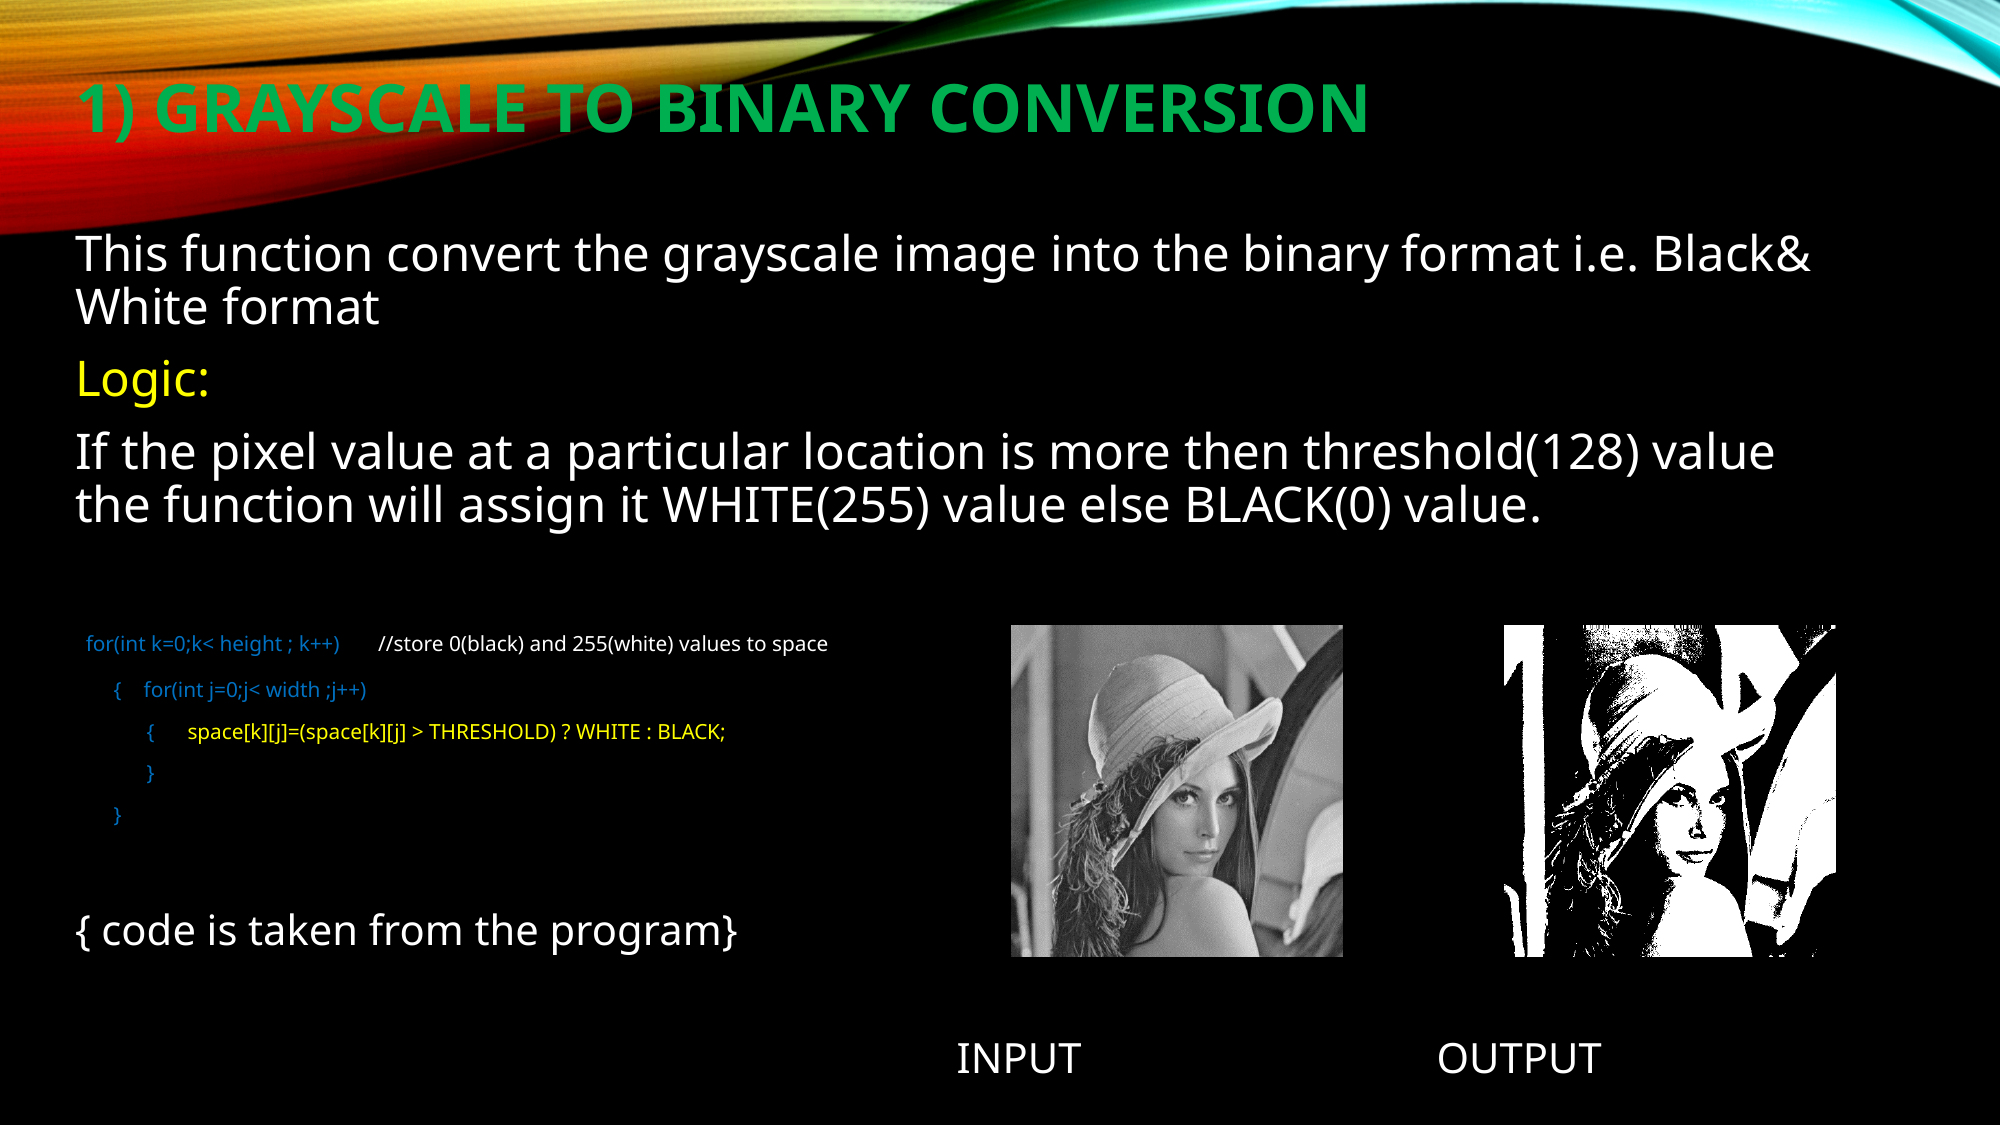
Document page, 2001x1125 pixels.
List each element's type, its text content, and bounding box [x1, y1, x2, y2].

title 1) Grayscale to binary conversion [60, 45, 1836, 221]
picture [1503, 624, 1836, 957]
list This function convert the grayscale image into the binary format i.e. Black& White format Logic: If the pixel value at a particular location is more then threshold(128) value the function will assign it WHITE(255) value else BLACK(0) value. for(int k=0;k< height ; k++) //store 0(black) and 255(white) values to space { for(int j=0;j< width ;j++) { space[k][j]=(space[k][j] > THRESHOLD) ? WHITE : BLACK; } } -----> { code is taken from the program} INPUT OUTPUT [60, 221, 1836, 1094]
picture [1011, 624, 1343, 957]
picture [0, 0, 2000, 237]
